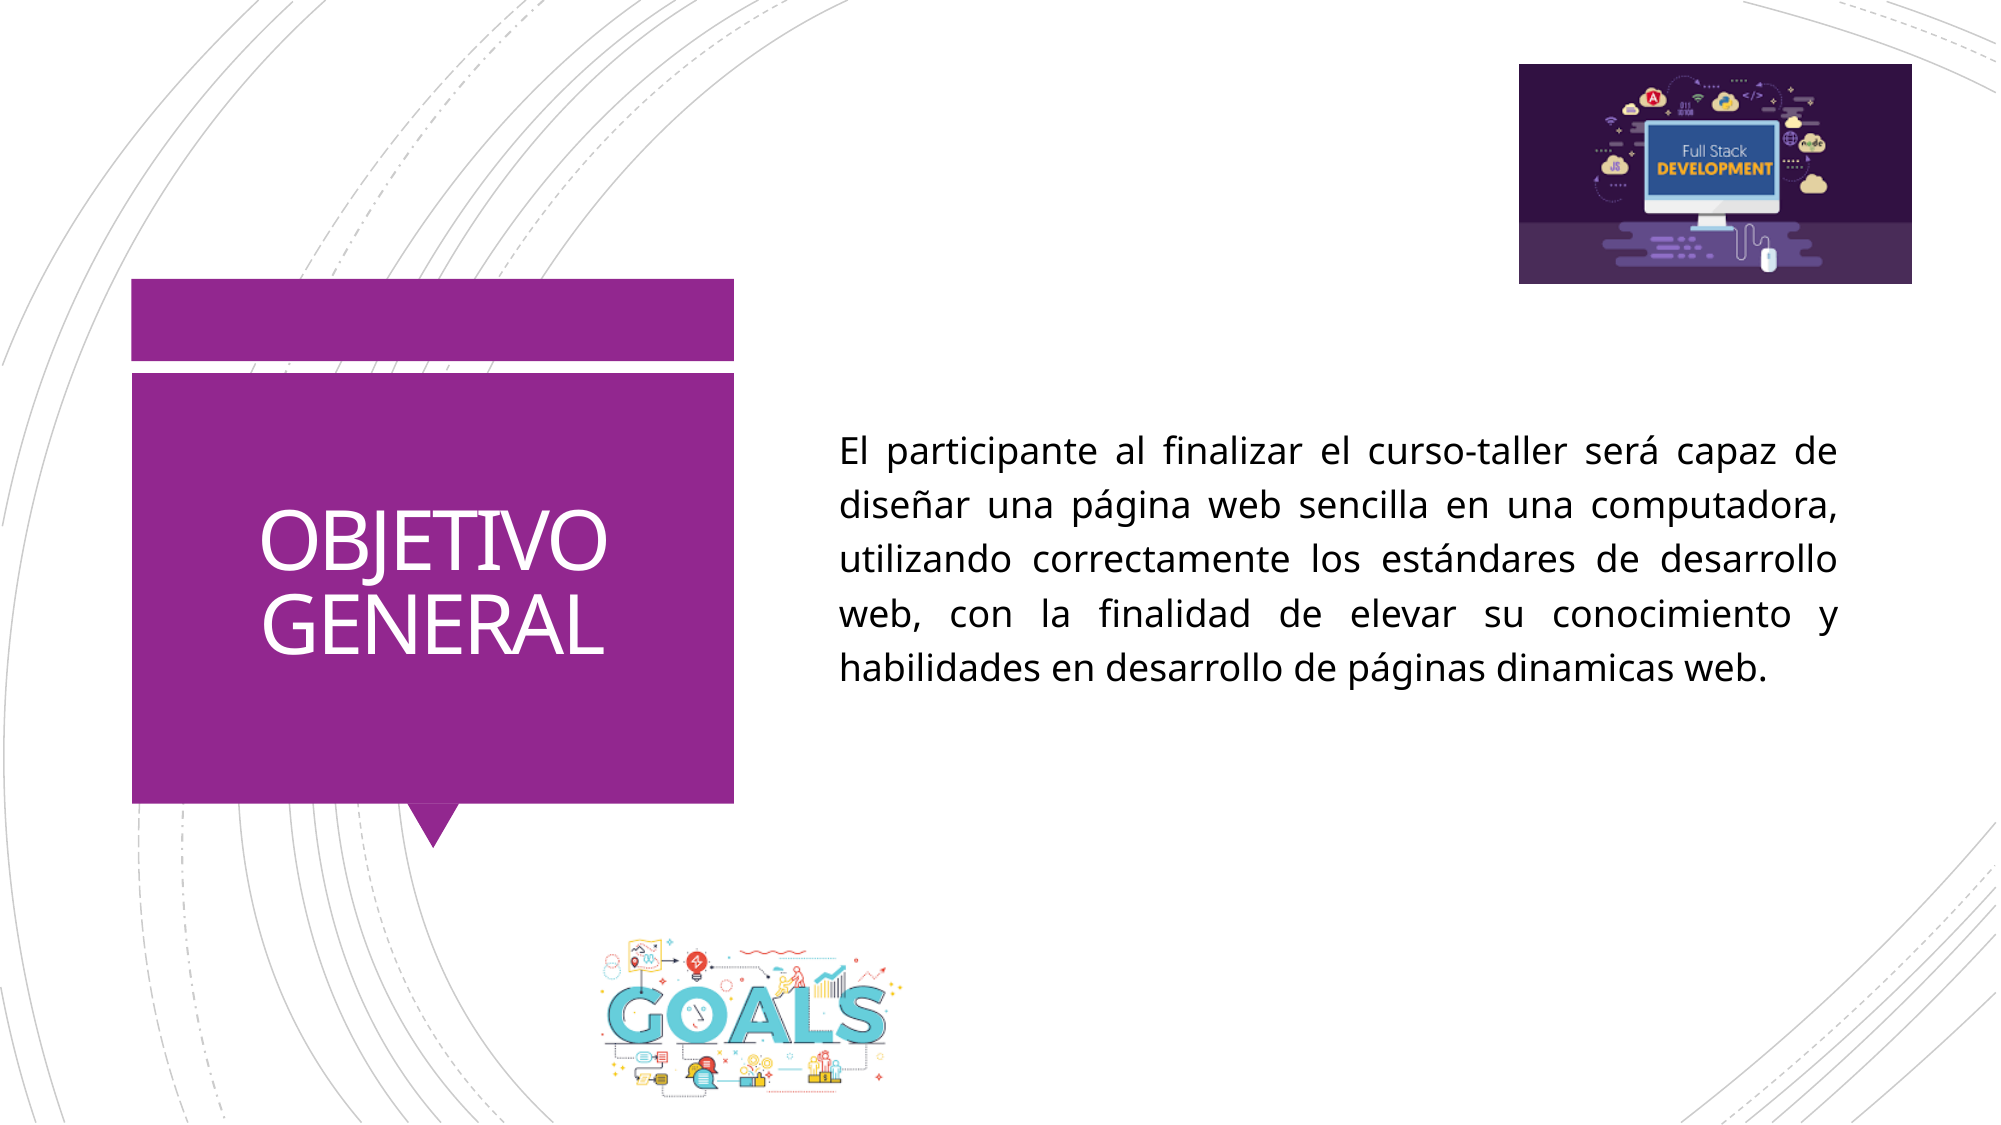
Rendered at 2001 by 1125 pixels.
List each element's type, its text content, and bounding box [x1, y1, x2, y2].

list El participante al finalizar el curso-taller será capaz de diseñar una página web sencilla en una computadora, utilizando correctamente los estándares de desarrollo web, con la finalidad de elevar su conocimiento y habilidades en desarrollo de páginas dinamicas web. [823, 90, 1855, 952]
picture [580, 905, 911, 1125]
title OBJETIVO GENERAL [145, 385, 720, 789]
picture [1519, 63, 1912, 284]
